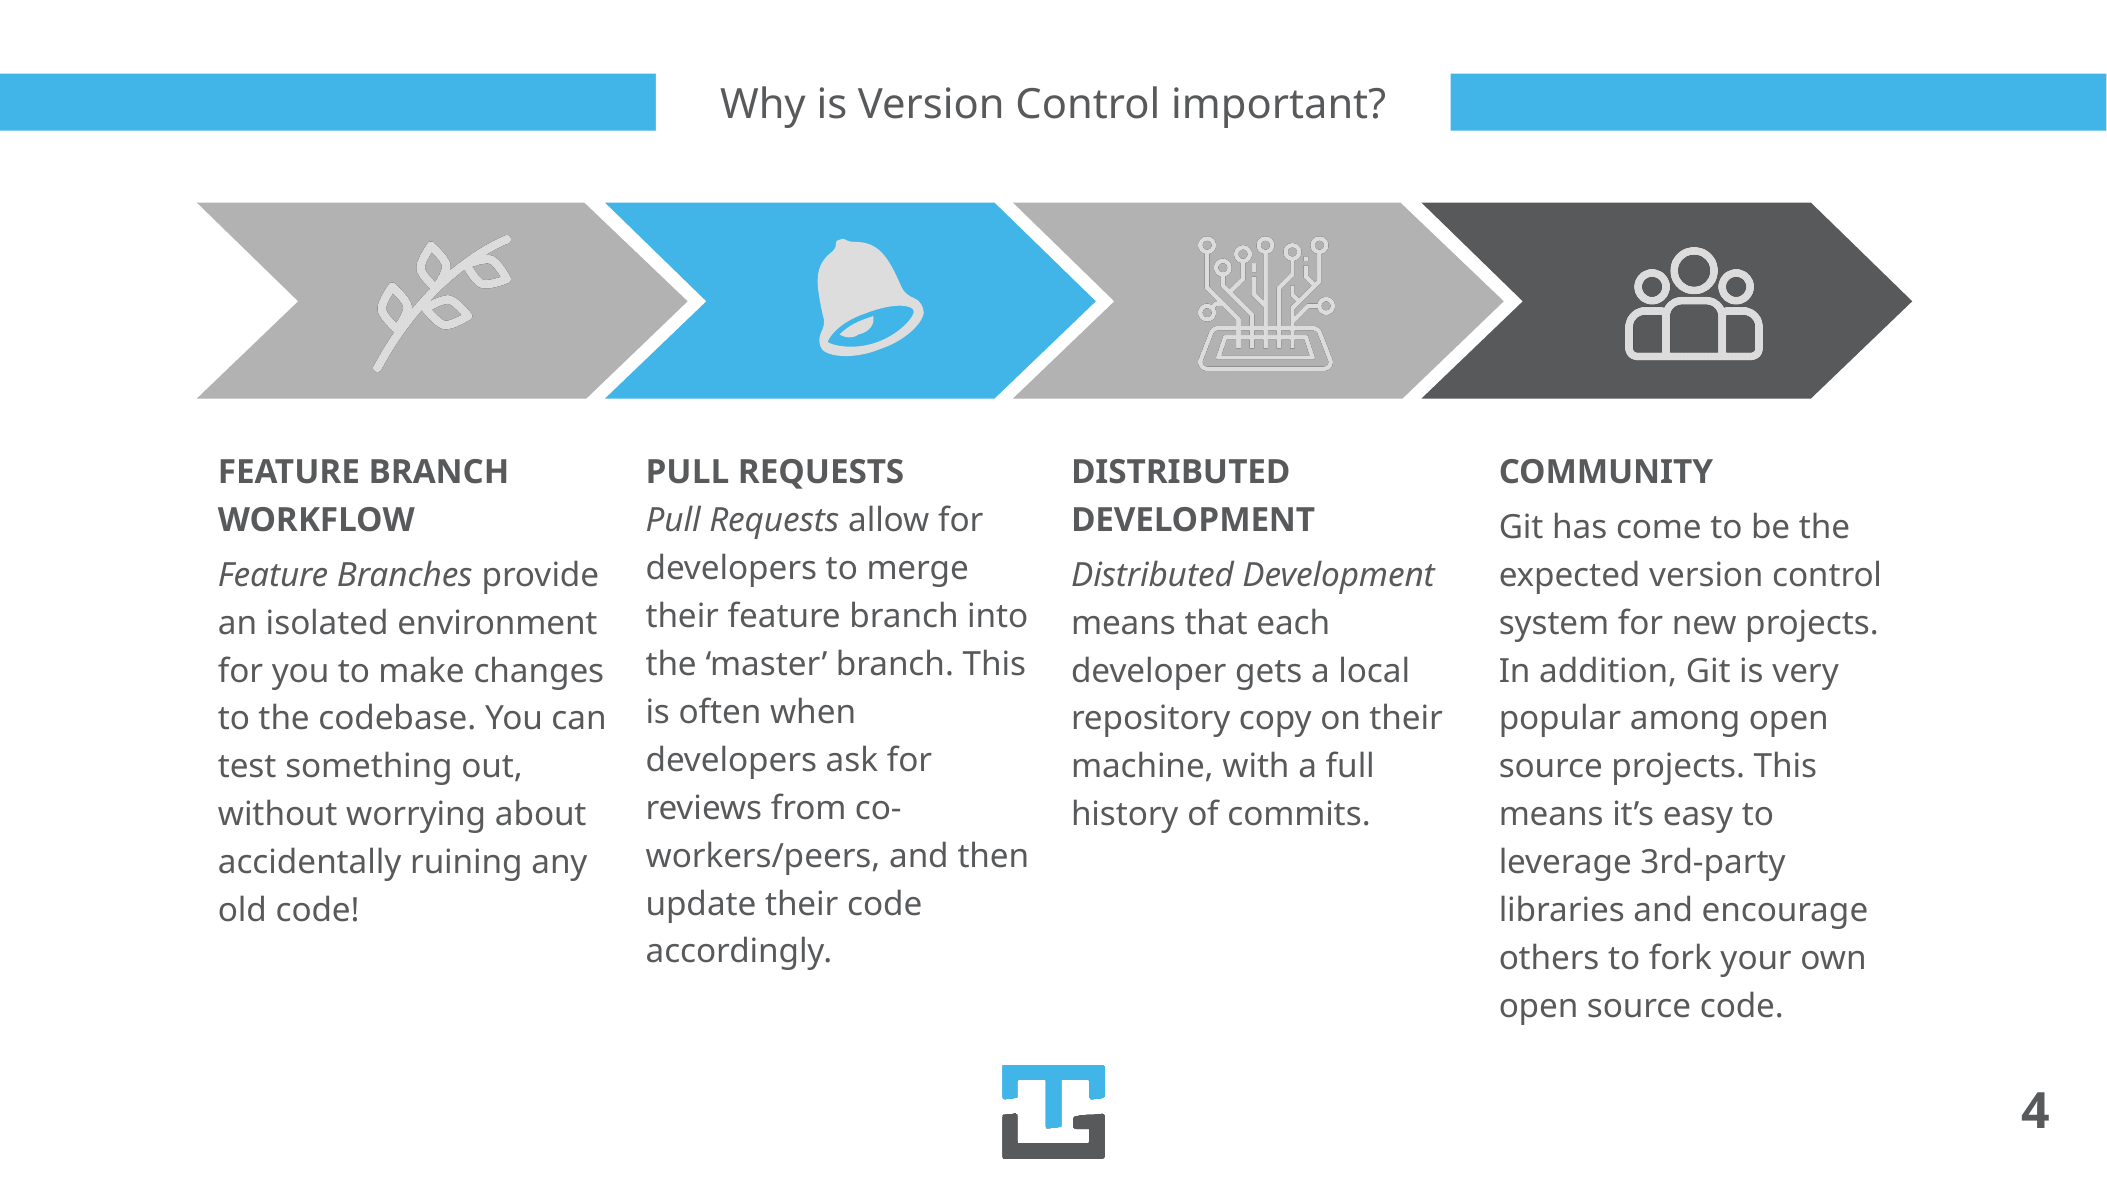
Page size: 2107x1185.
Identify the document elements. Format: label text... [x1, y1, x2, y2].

text_box [605, 202, 1096, 399]
picture [1198, 235, 1335, 373]
text_box [817, 238, 924, 357]
text_box [1421, 202, 1913, 399]
text_box PULL REQUESTS Pull Requests allow for developers to merge their feature branch into the ‘master’ branch. This is often when developers ask for reviews from co-workers/peers, and then update their code accordingly. [624, 432, 1050, 1003]
text_box DISTRIBUTED DEVELOPMENT Distributed Development means that each developer gets a local repository copy on their machine, with a full history of commits. [1050, 432, 1477, 1003]
picture [1625, 235, 1763, 373]
text_box COMMUNITY Git has come to be the expected version control system for new projects. In addition, Git is very popular among open source projects. This means it’s easy to leverage 3rd-party libraries and encourage others to fork your own open source code. [1477, 432, 1911, 1003]
text_box [1012, 202, 1504, 399]
picture [965, 1065, 1141, 1161]
picture [373, 235, 511, 373]
text_box FEATURE BRANCH WORKFLOW Feature Branches provide an isolated environment for you to make changes to the codebase. You can test something out, without worrying about accidentally ruining any old code! [196, 432, 624, 1003]
text_box [196, 202, 688, 399]
title Why is Version Control important? [655, 61, 1451, 143]
